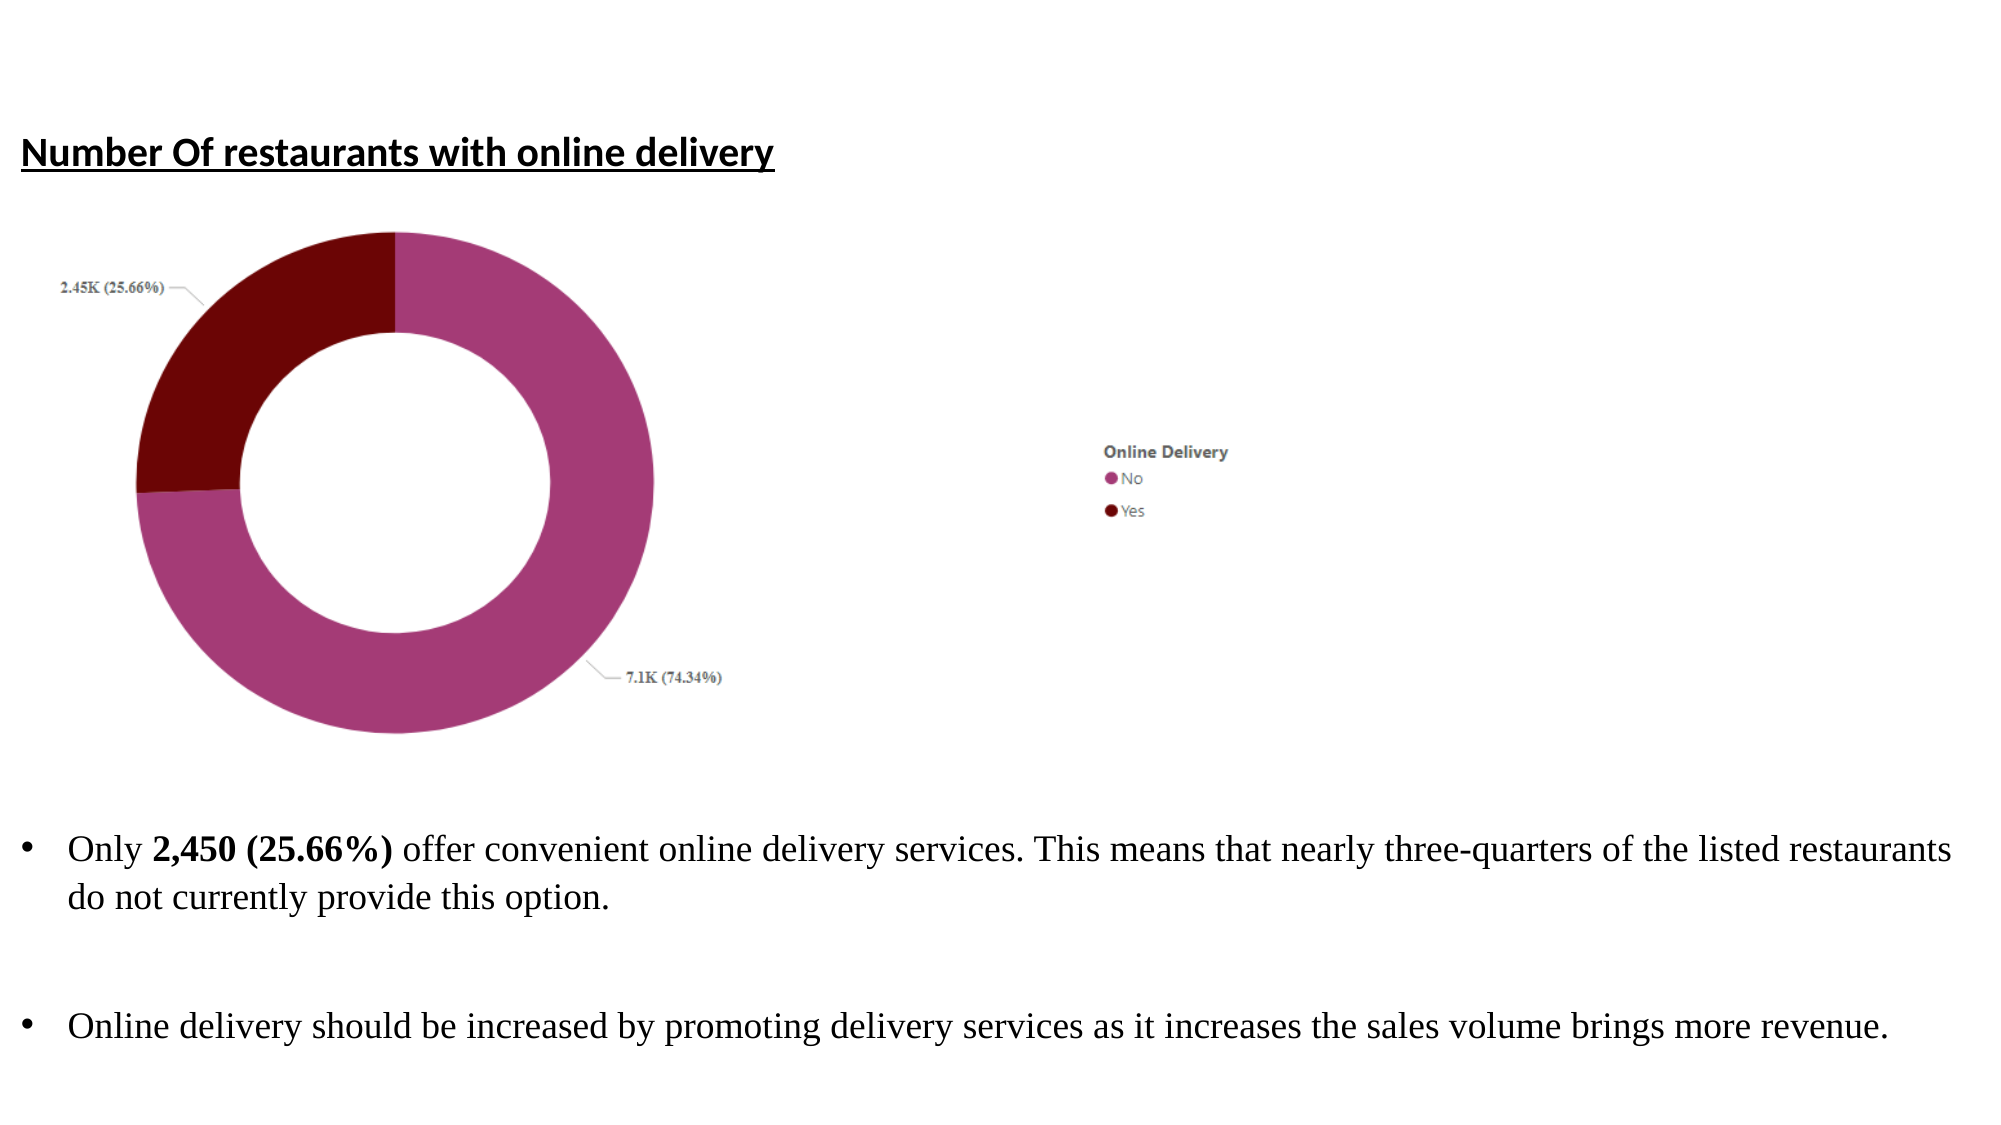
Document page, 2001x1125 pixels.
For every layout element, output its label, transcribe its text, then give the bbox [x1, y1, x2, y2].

text_box Number Of restaurants with online delivery [6, 116, 1238, 182]
text_box Online delivery should be increased by promoting delivery services as it increases the sales volume brings more revenue. [6, 990, 1970, 1054]
text_box Only 2,450 (25.66%) offer convenient online delivery services. This means that nearly three-quarters of the listed restaurants do not currently provide this option. [6, 813, 2000, 925]
picture [8, 178, 1238, 788]
